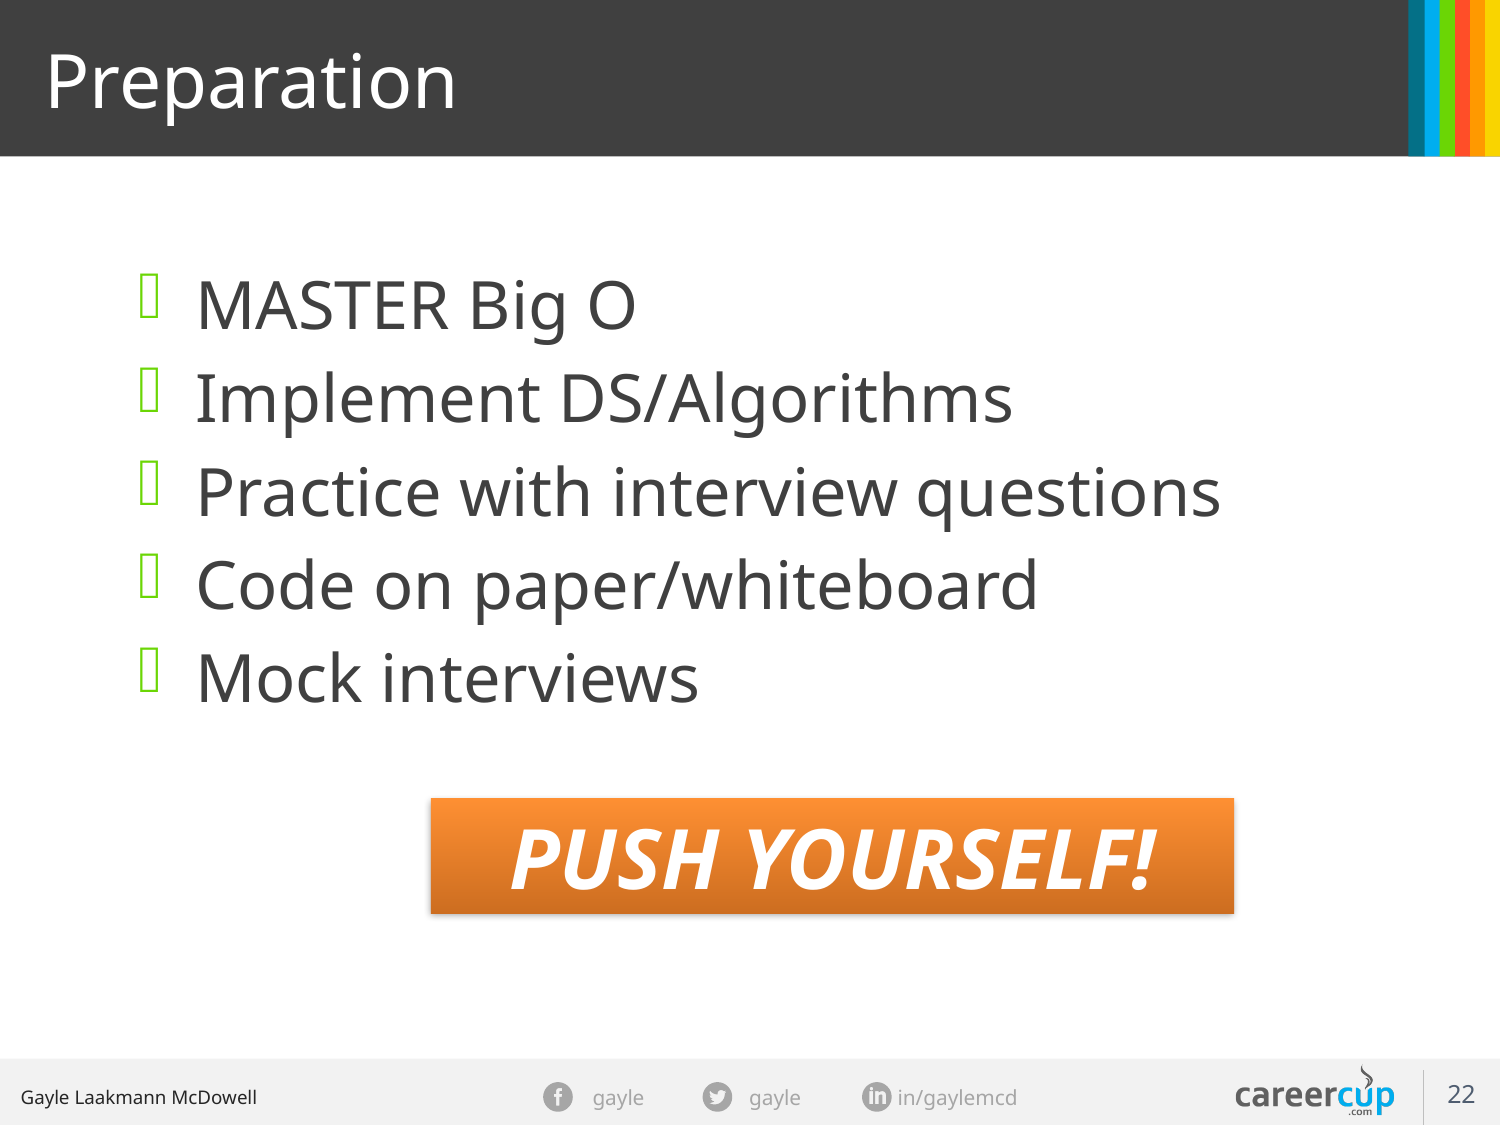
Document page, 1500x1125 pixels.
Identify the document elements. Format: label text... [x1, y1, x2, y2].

list MASTER Big O Implement DS/Algorithms Practice with interview questions Code on paper/whiteboard Mock interviews [123, 255, 1424, 1000]
list Preparation [29, 30, 1388, 126]
text_box PUSH YOURSELF! [430, 798, 1235, 914]
picture [1234, 1062, 1396, 1117]
